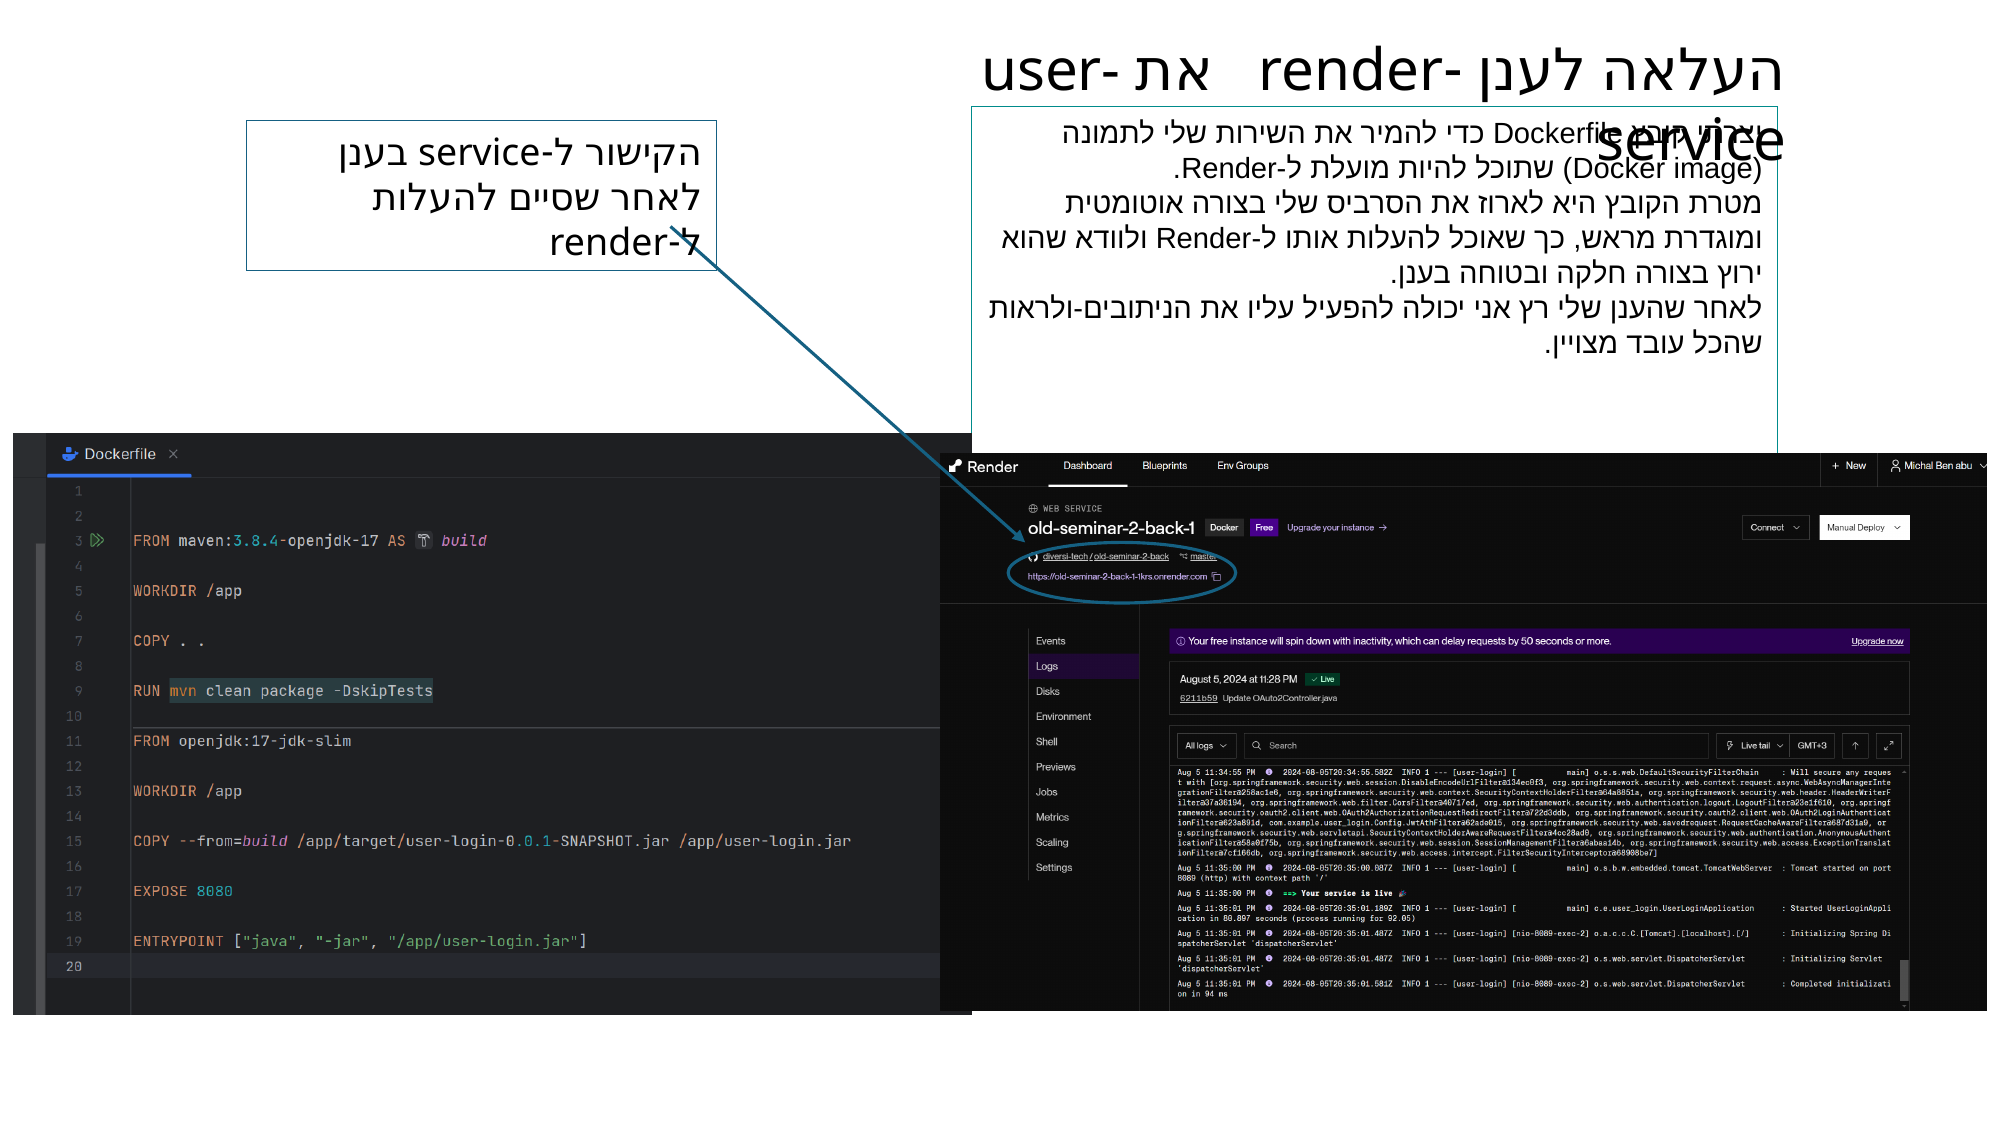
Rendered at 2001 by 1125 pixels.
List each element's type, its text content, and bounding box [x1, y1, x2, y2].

text_box יצרתי קובץ Dockerfile כדי להמיר את השירות שלי לתמונה (Docker image) שתוכל להיות מועלת ל-Render. מטרת הקובץ היא לארוז את הסרביס שלי בצורה אוטומטית ומוגדרת מראש, כך שאוכל להעלות אותו ל-Render ולוודא שהוא ירוץ בצורה חלקה ובטוחה בענן. לאחר שהענן שלי רץ אני יכולה להפעיל עליו את הניתובים-ולראות שהכל עובד מצויין. [971, 180, 1778, 452]
text_box העלאה לענן -render את user-service [785, 24, 1802, 180]
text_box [669, 225, 1026, 543]
picture [13, 433, 1987, 1015]
text_box הקישור ל-service בענן לאחר שסיים להעלות ל-render [246, 120, 717, 271]
